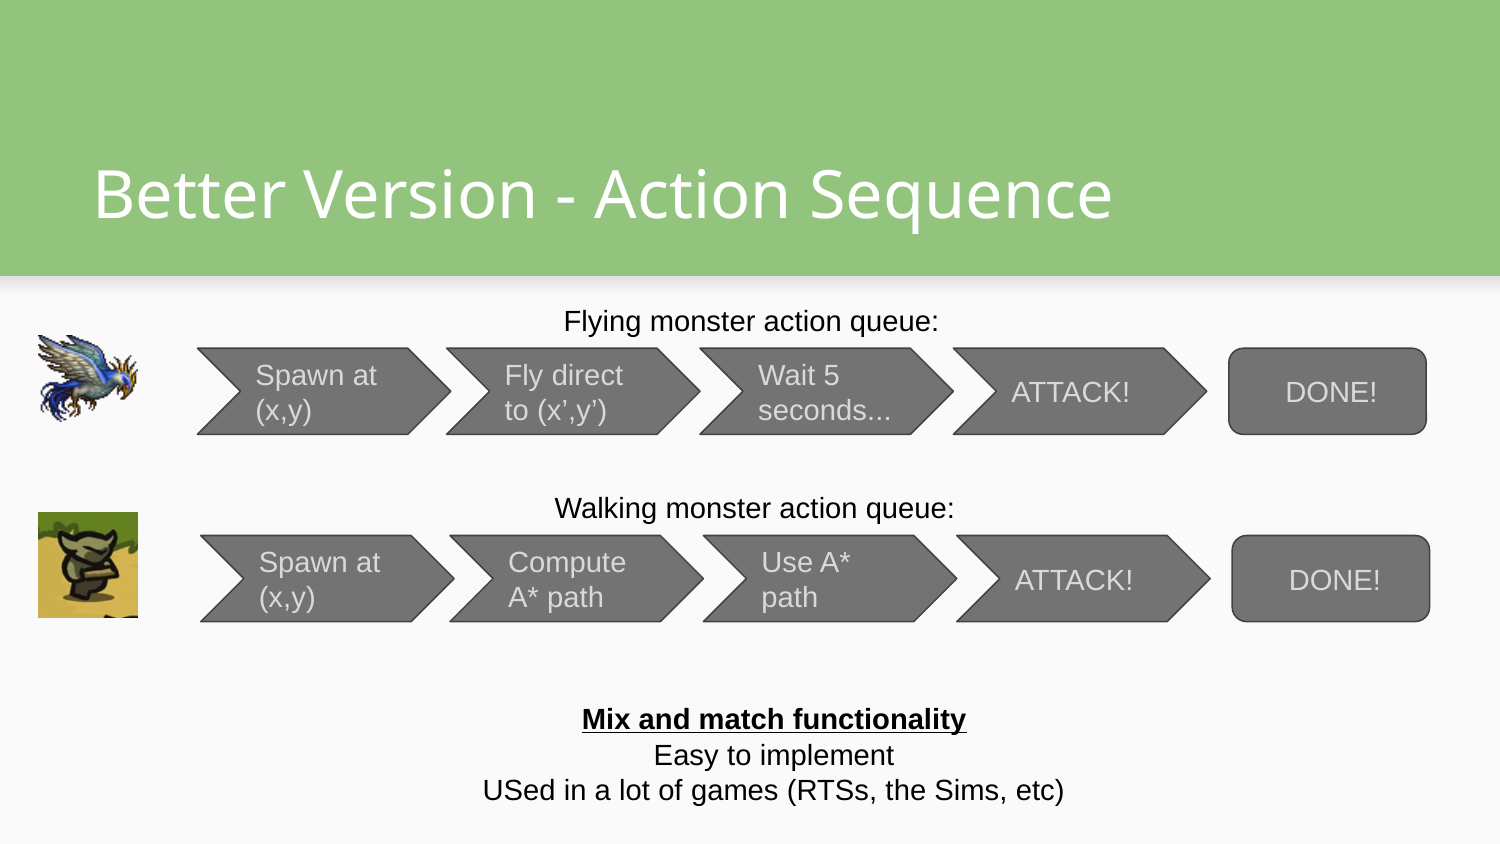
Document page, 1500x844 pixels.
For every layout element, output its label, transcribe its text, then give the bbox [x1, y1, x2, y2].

text_box Wait 5 seconds... [699, 349, 954, 435]
text_box ATTACK! [953, 348, 1207, 435]
picture [38, 512, 138, 618]
text_box Spawn at (x,y) [200, 535, 455, 622]
text_box Walking monster action queue: [414, 474, 1096, 536]
text_box Flying monster action queue: [411, 287, 1093, 349]
text_box Use A* path [703, 536, 957, 622]
text_box DONE! [1232, 535, 1430, 622]
text_box Spawn at (x,y) [197, 348, 451, 435]
text_box ATTACK! [956, 535, 1211, 622]
text_box DONE! [1228, 348, 1427, 435]
picture [38, 335, 138, 423]
text_box Fly direct to (x’,y’) [446, 349, 701, 435]
title Better Version - Action Sequence [77, 121, 1427, 248]
text_box Compute A* path [450, 536, 704, 622]
text_box Mix and match functionality Easy to implement USed in a lot of games (RTSs, the Sims, etc) [122, 685, 1427, 812]
